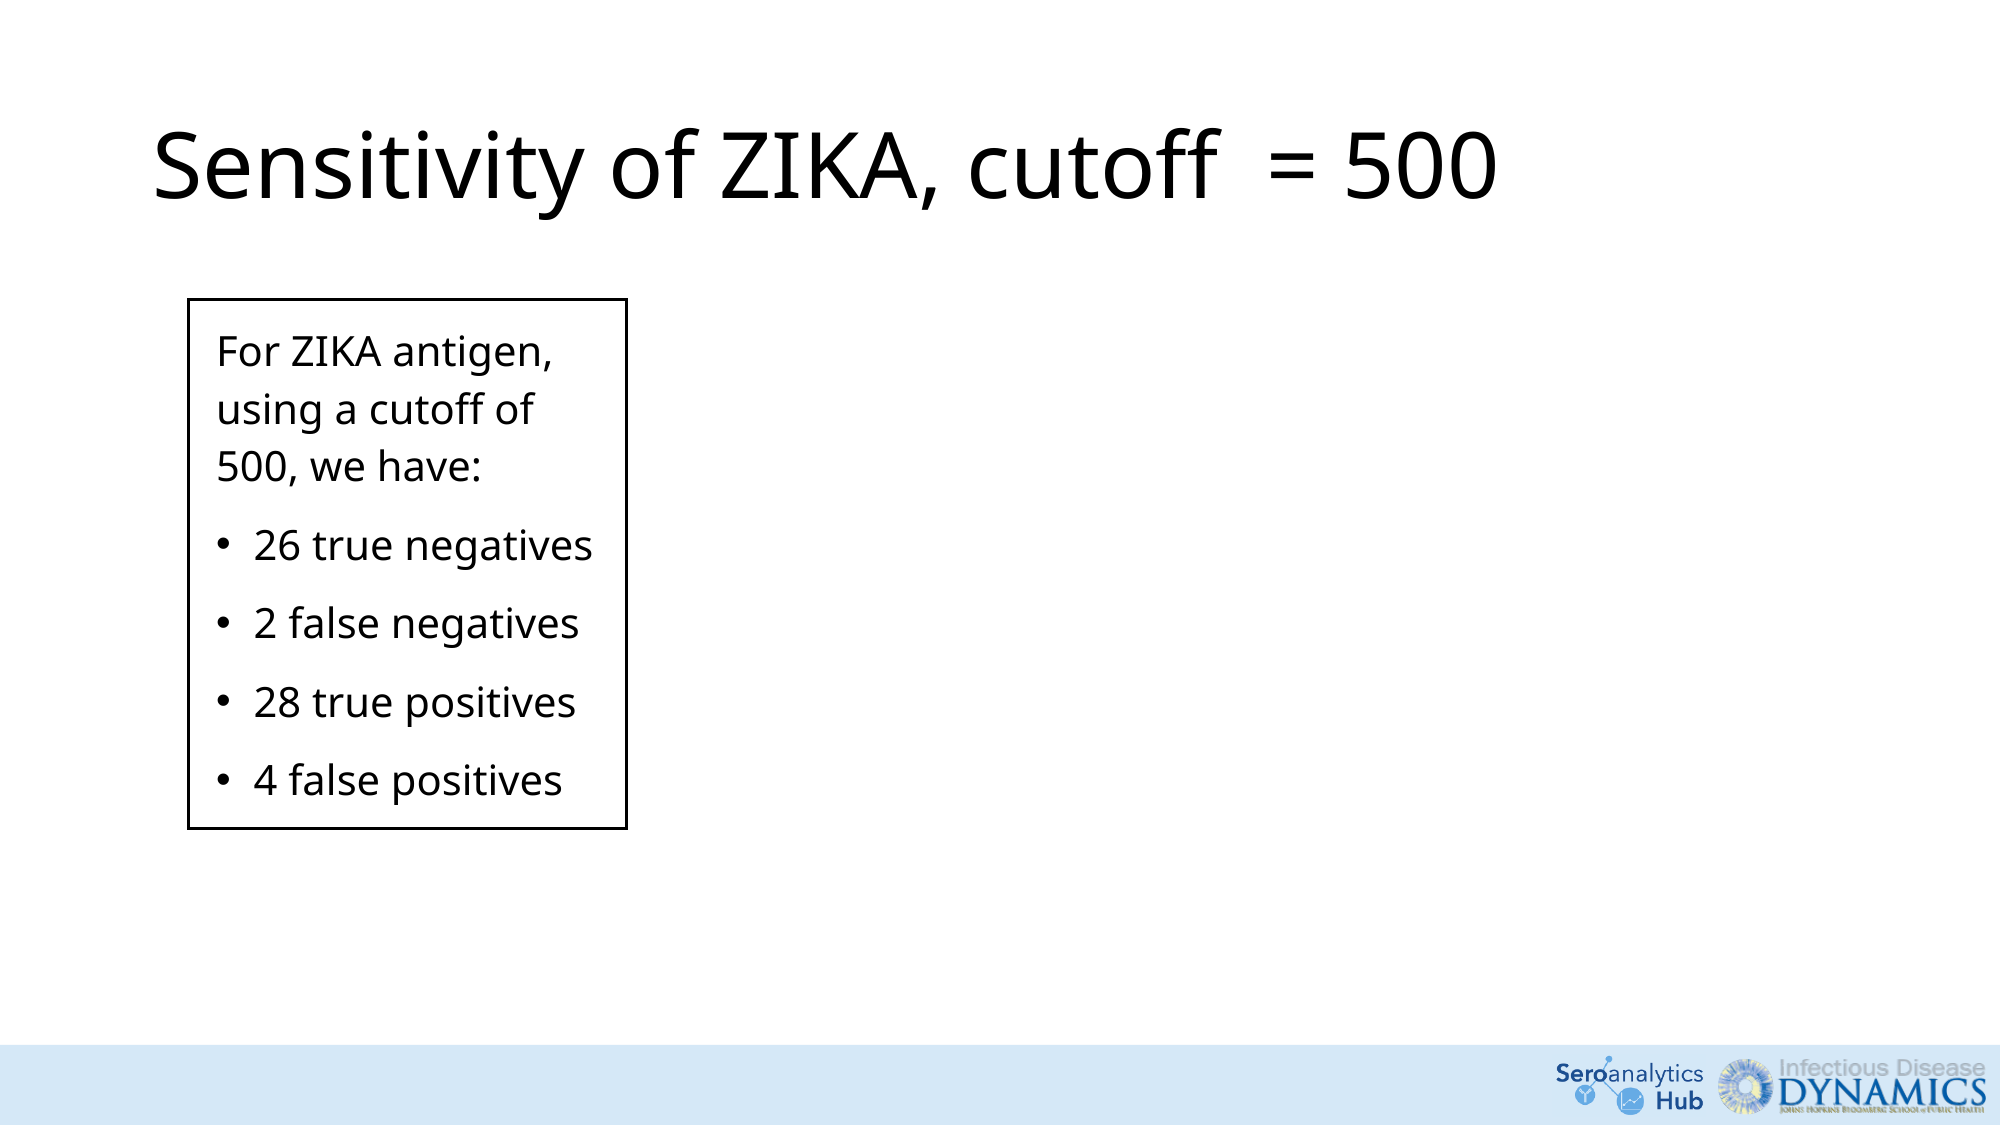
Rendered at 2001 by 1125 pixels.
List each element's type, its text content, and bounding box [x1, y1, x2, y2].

text_box [187, 298, 628, 830]
title Sensitivity of ZIKA, cutoff = 500 [137, 59, 1863, 278]
picture [1719, 1059, 1986, 1115]
